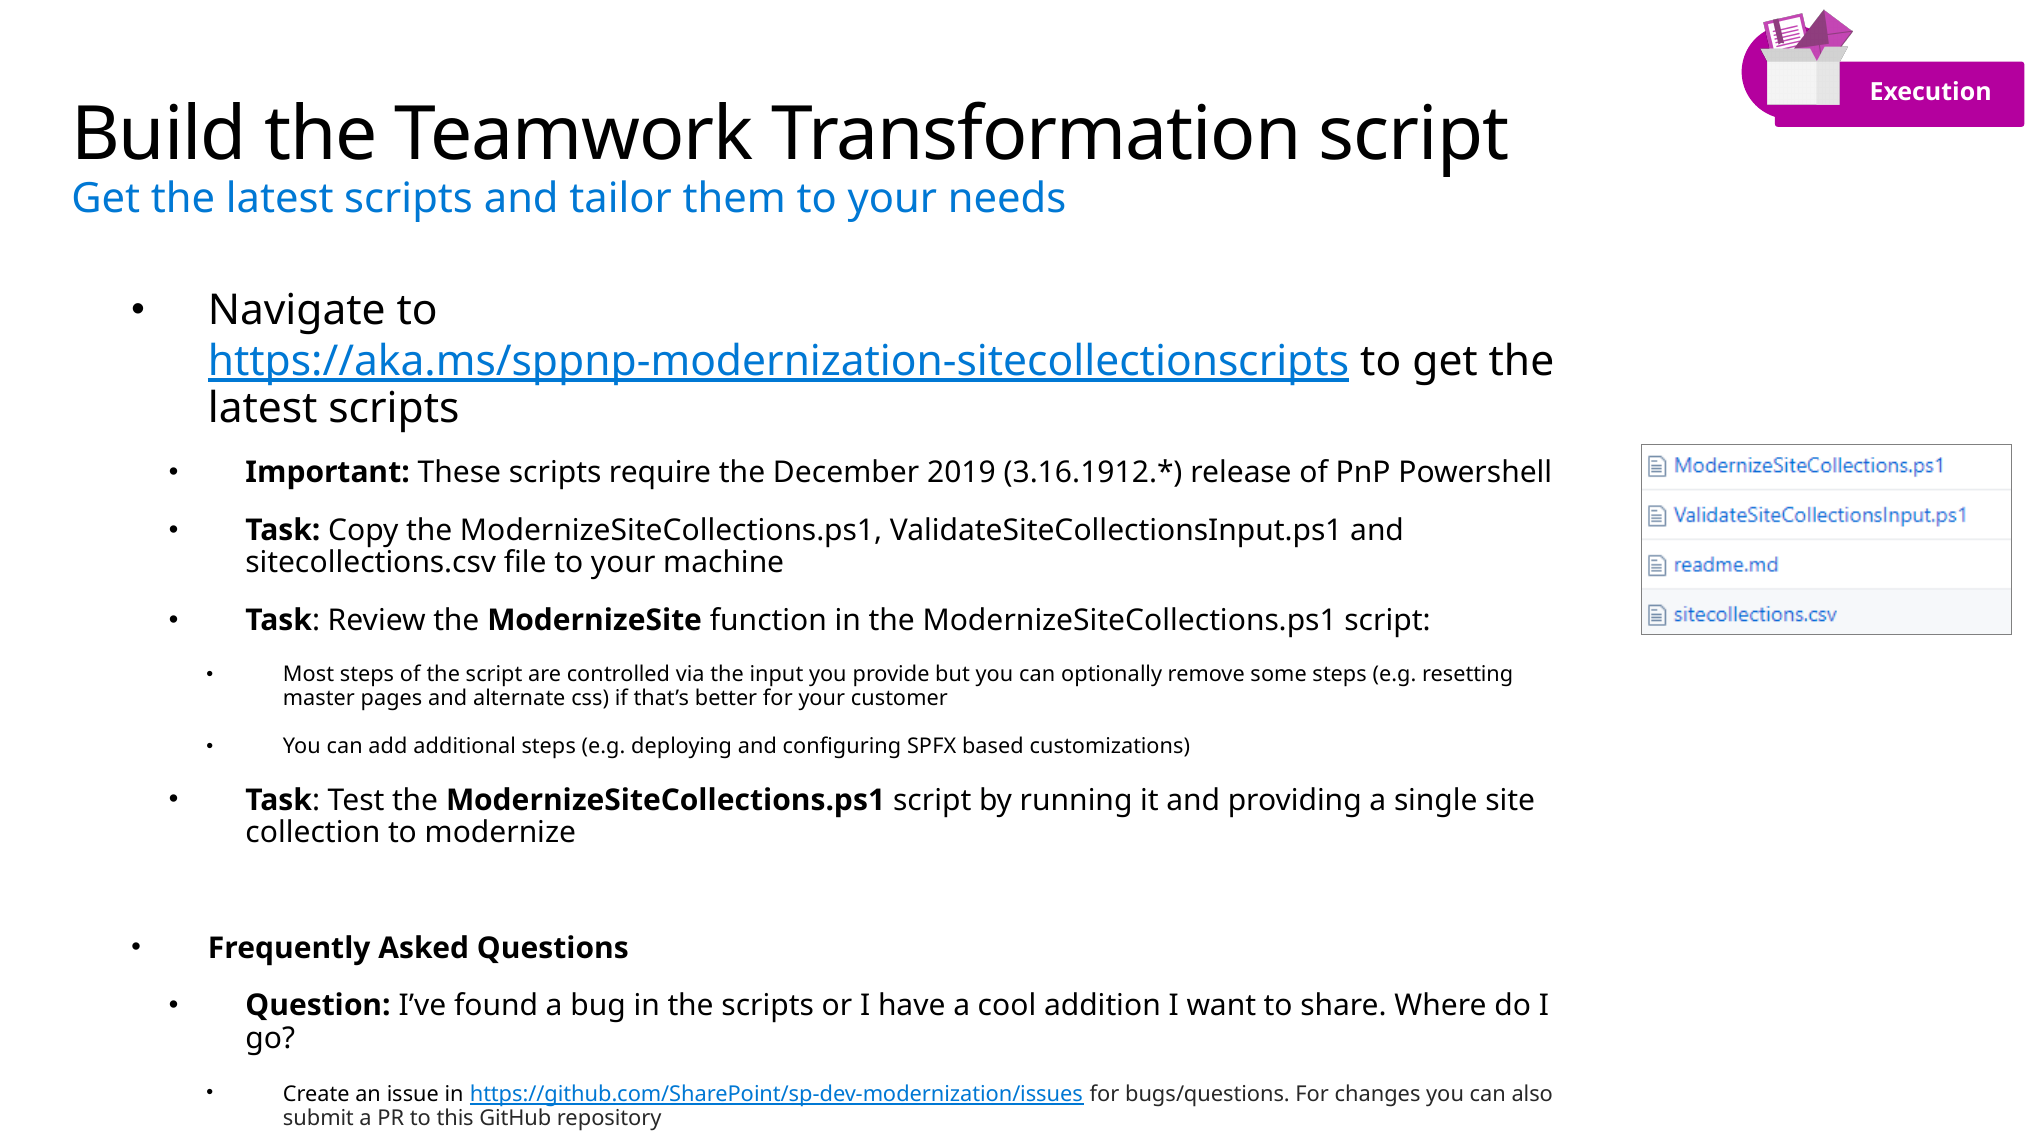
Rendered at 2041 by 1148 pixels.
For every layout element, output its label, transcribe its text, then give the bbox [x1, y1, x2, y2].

picture [1640, 444, 2012, 635]
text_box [1741, 9, 2025, 127]
text_box Navigate to https://aka.ms/sppnp-modernization-sitecollectionscripts to get the latest scripts Important: These scripts require the December 2019 (3.16.1912.*) release of PnP Powershell Task: Copy the ModernizeSiteCollections.ps1, ValidateSiteCollectionsInput.ps1 and sitecollections.csv file to your machine Task: Review the ModernizeSite function in the ModernizeSiteCollections.ps1 script: Most steps of the script are controlled via the input you provide but you can optionally remove some steps (e.g. resetting master pages and alternate css) if that’s better for your customer You can add additional steps (e.g. deploying and configuring SPFX based customizations) Task: Test the ModernizeSiteCollections.ps1 script by running it and providing a single site collection to modernize Frequently Asked Questions Question: I’ve found a bug in the scripts or I have a cool addition I want to share. Where do I go? Create an issue in https://github.com/SharePoint/sp-dev-modernization/issues for bugs/questions. For changes you can also submit a PR to this GitHub repository [116, 280, 1594, 1027]
title Build the Teamwork Transformation script Get the latest scripts and tailor them to your needs [71, 68, 1969, 195]
